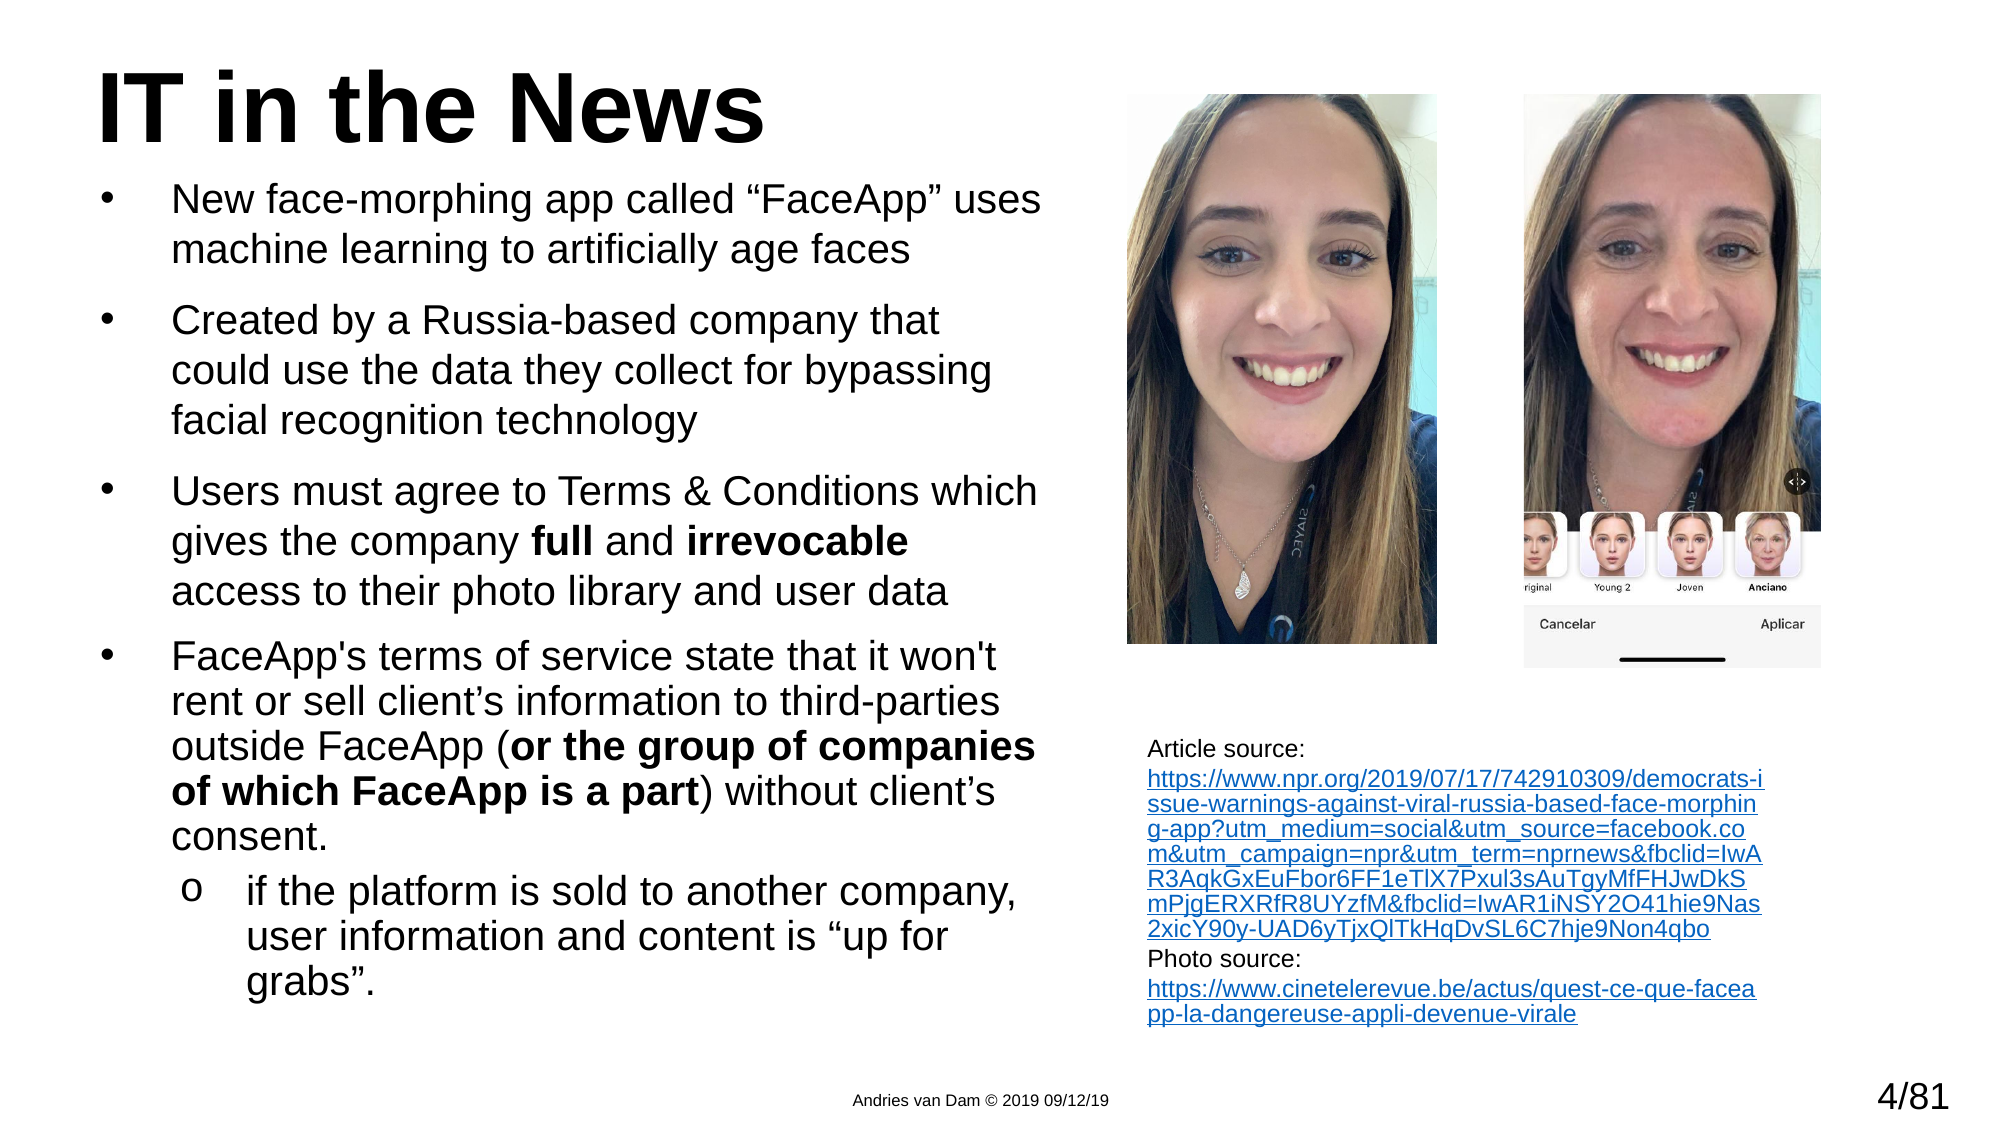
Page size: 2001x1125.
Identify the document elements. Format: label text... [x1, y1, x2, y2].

picture [1523, 94, 1833, 668]
title IT in the News [81, 64, 873, 156]
picture [1127, 94, 1437, 644]
text_box Article source: https://www.npr.org/2019/07/17/742910309/democrats-issue-warnings-against-viral-russia-based-face-morphing-app?utm_medium=social&utm_source=facebook.com&utm_campaign=npr&utm_term=nprnews&fbclid=IwAR3AqkGxEuFbor6FF1eTlX7Pxul3sAuTgyMfFHJwDkSmPjgERXRfR8UYzfM&fbclid=IwAR1iNSY2O41hie9Nas2xicY90y-UAD6yTjxQlTkHqDvSL6C7hje9Non4qbo Photo source: https://www.cinetelerevue.be/actus/quest-ce-que-faceapp-la-dangereuse-appli-devenue-virale [1132, 725, 1782, 890]
list New face-morphing app called “FaceApp” uses machine learning to artificially age faces Created by a Russia-based company that could use the data they collect for bypassing facial recognition technology Users must agree to Terms & Conditions which gives the company full and irrevocable access to their photo library and user data FaceApp's terms of service state that it won't rent or sell client’s information to third-parties outside FaceApp (or the group of companies of which FaceApp is a part) without client’s consent. if the platform is sold to another company, user information and content is “up for grabs”. [81, 156, 1058, 1015]
